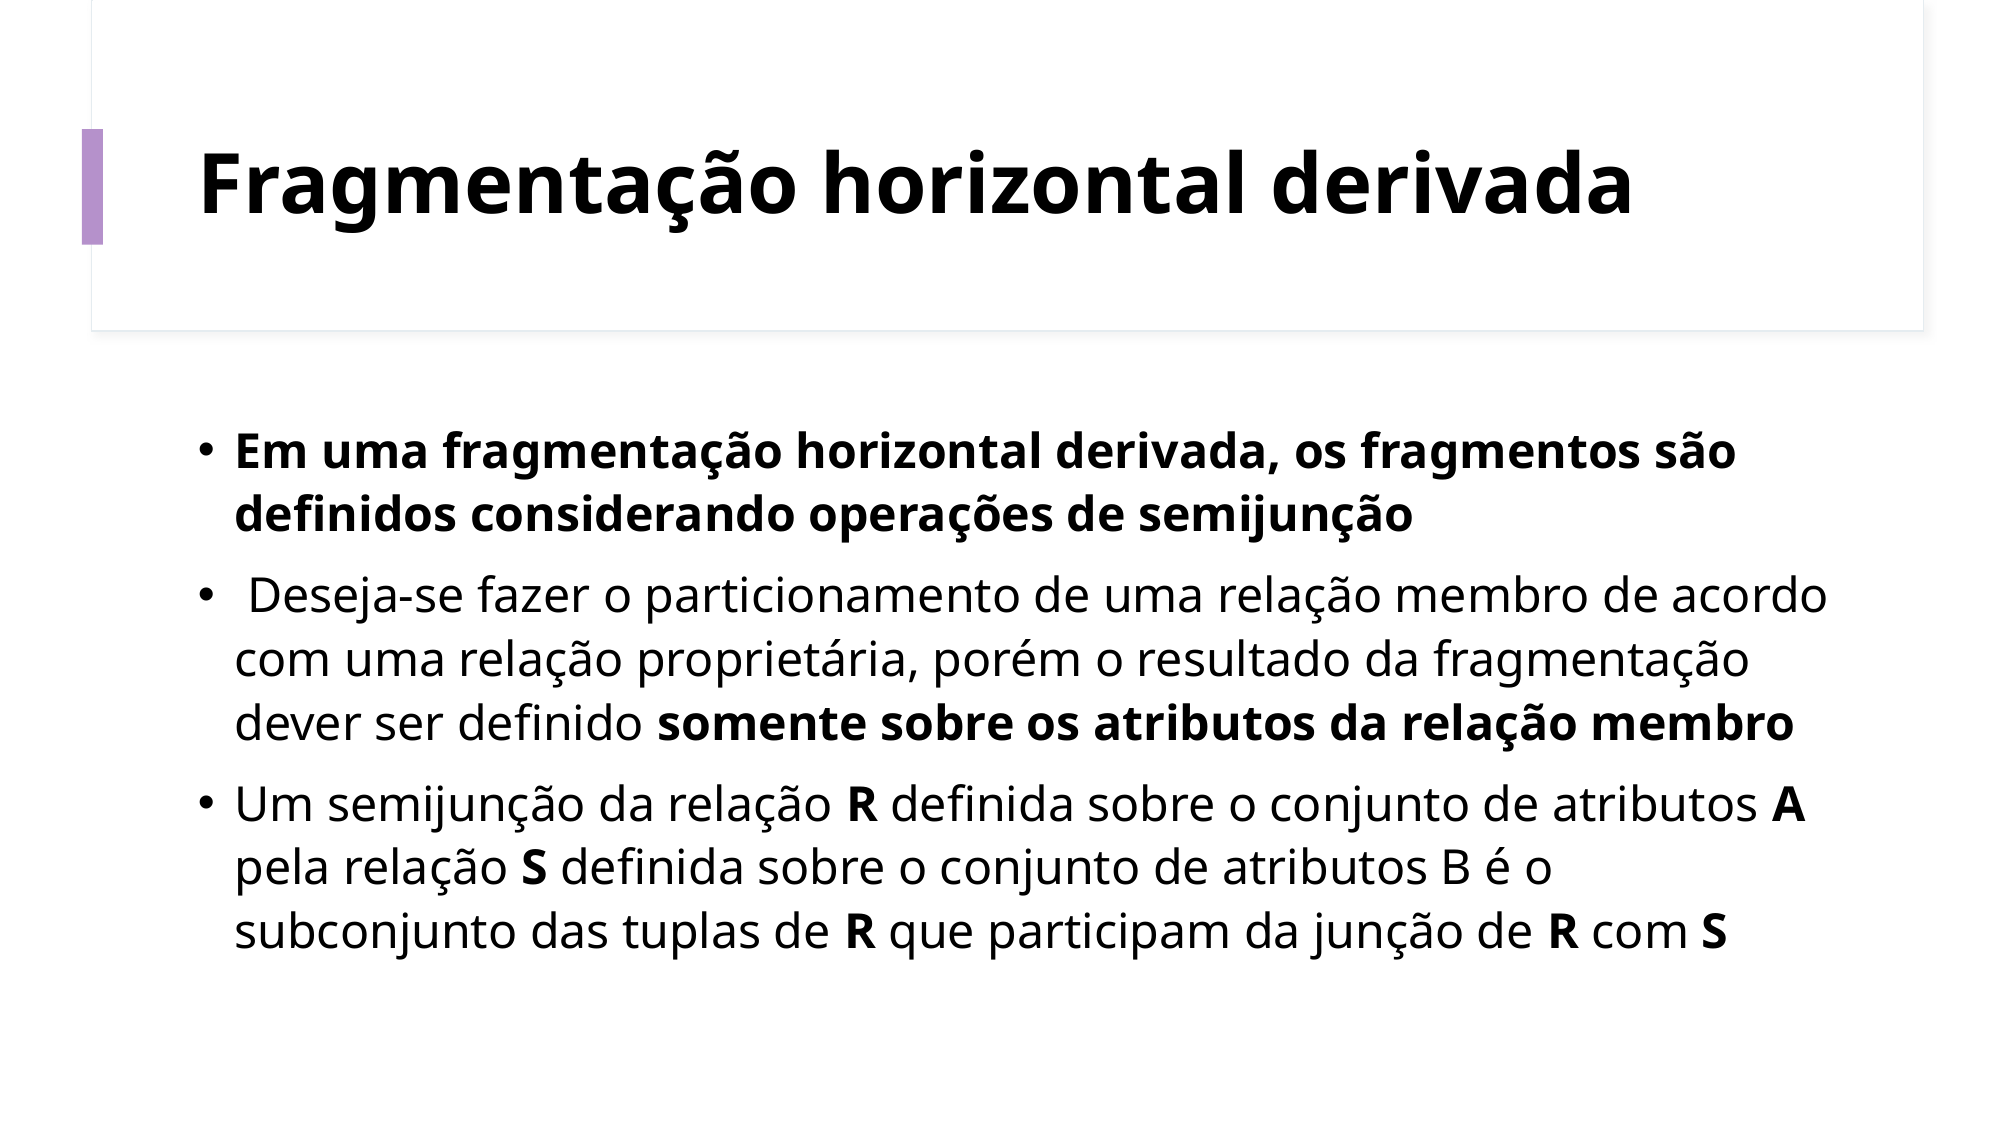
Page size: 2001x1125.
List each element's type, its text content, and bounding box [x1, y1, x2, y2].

list Em uma fragmentação horizontal derivada, os fragmentos são definidos considerando operações de semijunção Deseja-se fazer o particionamento de uma relação membro de acordo com uma relação proprietária, porém o resultado da fragmentação dever ser definido somente sobre os atributos da relação membro Um semijunção da relação R definida sobre o conjunto de atributos A pela relação S definida sobre o conjunto de atributos B é o subconjunto das tuplas de R que participam da junção de R com S [183, 406, 1851, 1013]
title Fragmentação horizontal derivada [183, 90, 1851, 284]
